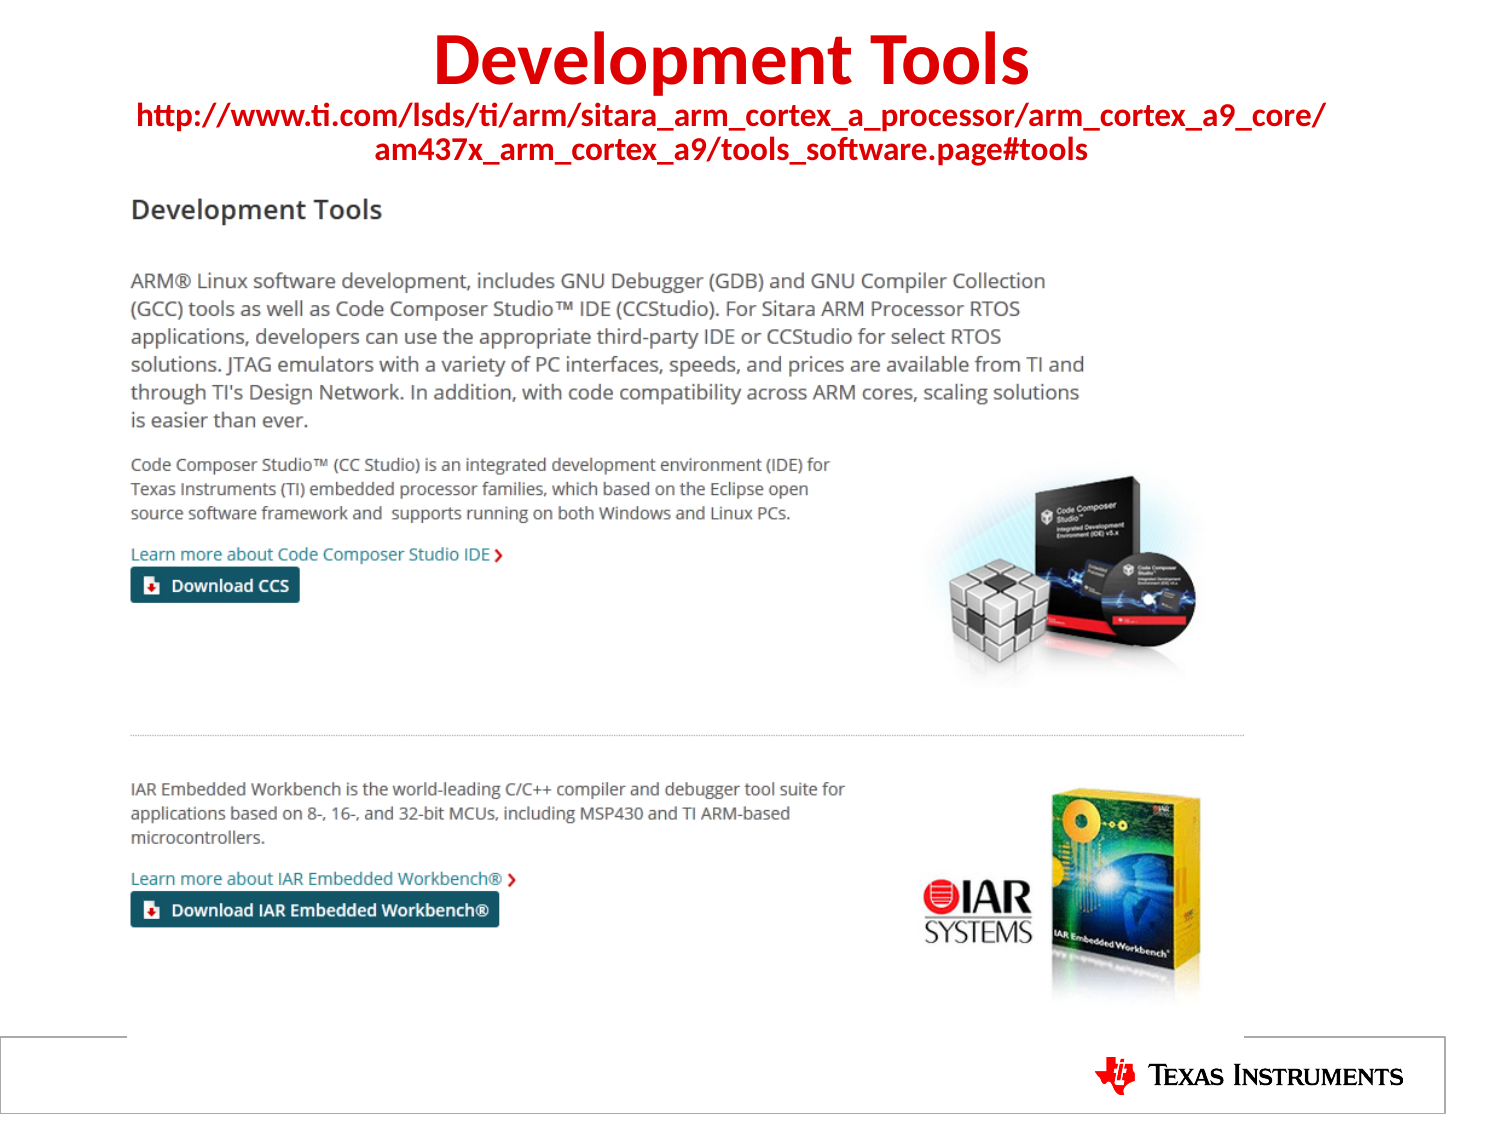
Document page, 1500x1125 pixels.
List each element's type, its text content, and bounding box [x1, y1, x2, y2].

title Development Tools http://www.ti.com/lsds/ti/arm/sitara_arm_cortex_a_processor/arm_cortex_a9_core/am437x_arm_cortex_a9/tools_software.page#tools [37, 23, 1426, 168]
picture [126, 189, 1403, 1095]
